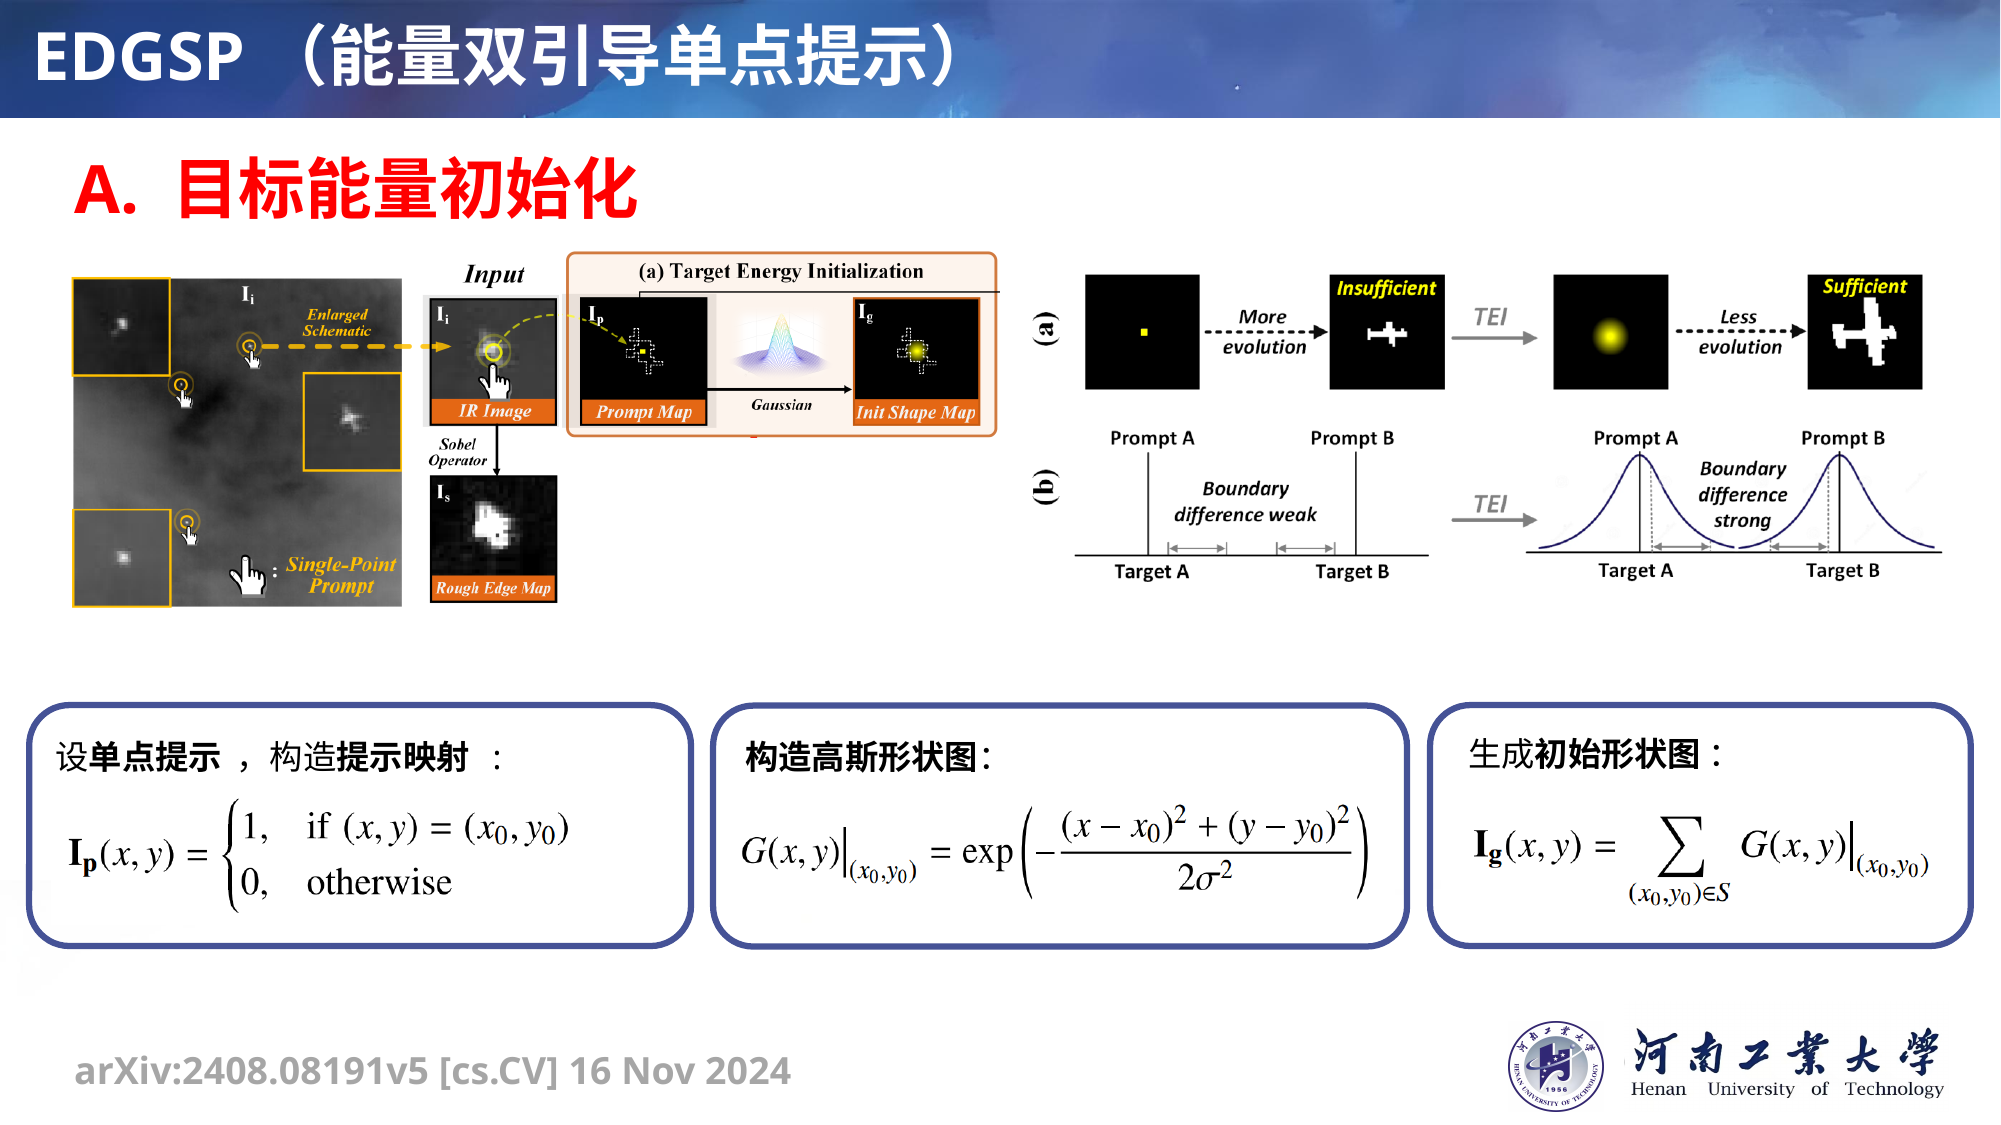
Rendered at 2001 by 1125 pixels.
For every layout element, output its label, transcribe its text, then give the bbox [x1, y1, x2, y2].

picture [0, 0, 2001, 1125]
text_box A. 目标能量初始化（TEI） [59, 139, 887, 235]
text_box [722, 728, 1390, 914]
picture [1020, 257, 1971, 592]
text_box [1429, 704, 1972, 948]
list EDGSP（能量双引导单点提示） [0, 15, 2000, 111]
text_box [712, 704, 1409, 948]
text_box [28, 704, 689, 948]
text_box arXiv:2408.08191v5 [cs.CV] 16 Nov 2024 [59, 1039, 1073, 1100]
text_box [40, 728, 690, 925]
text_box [59, 235, 1000, 641]
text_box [1453, 726, 1948, 914]
